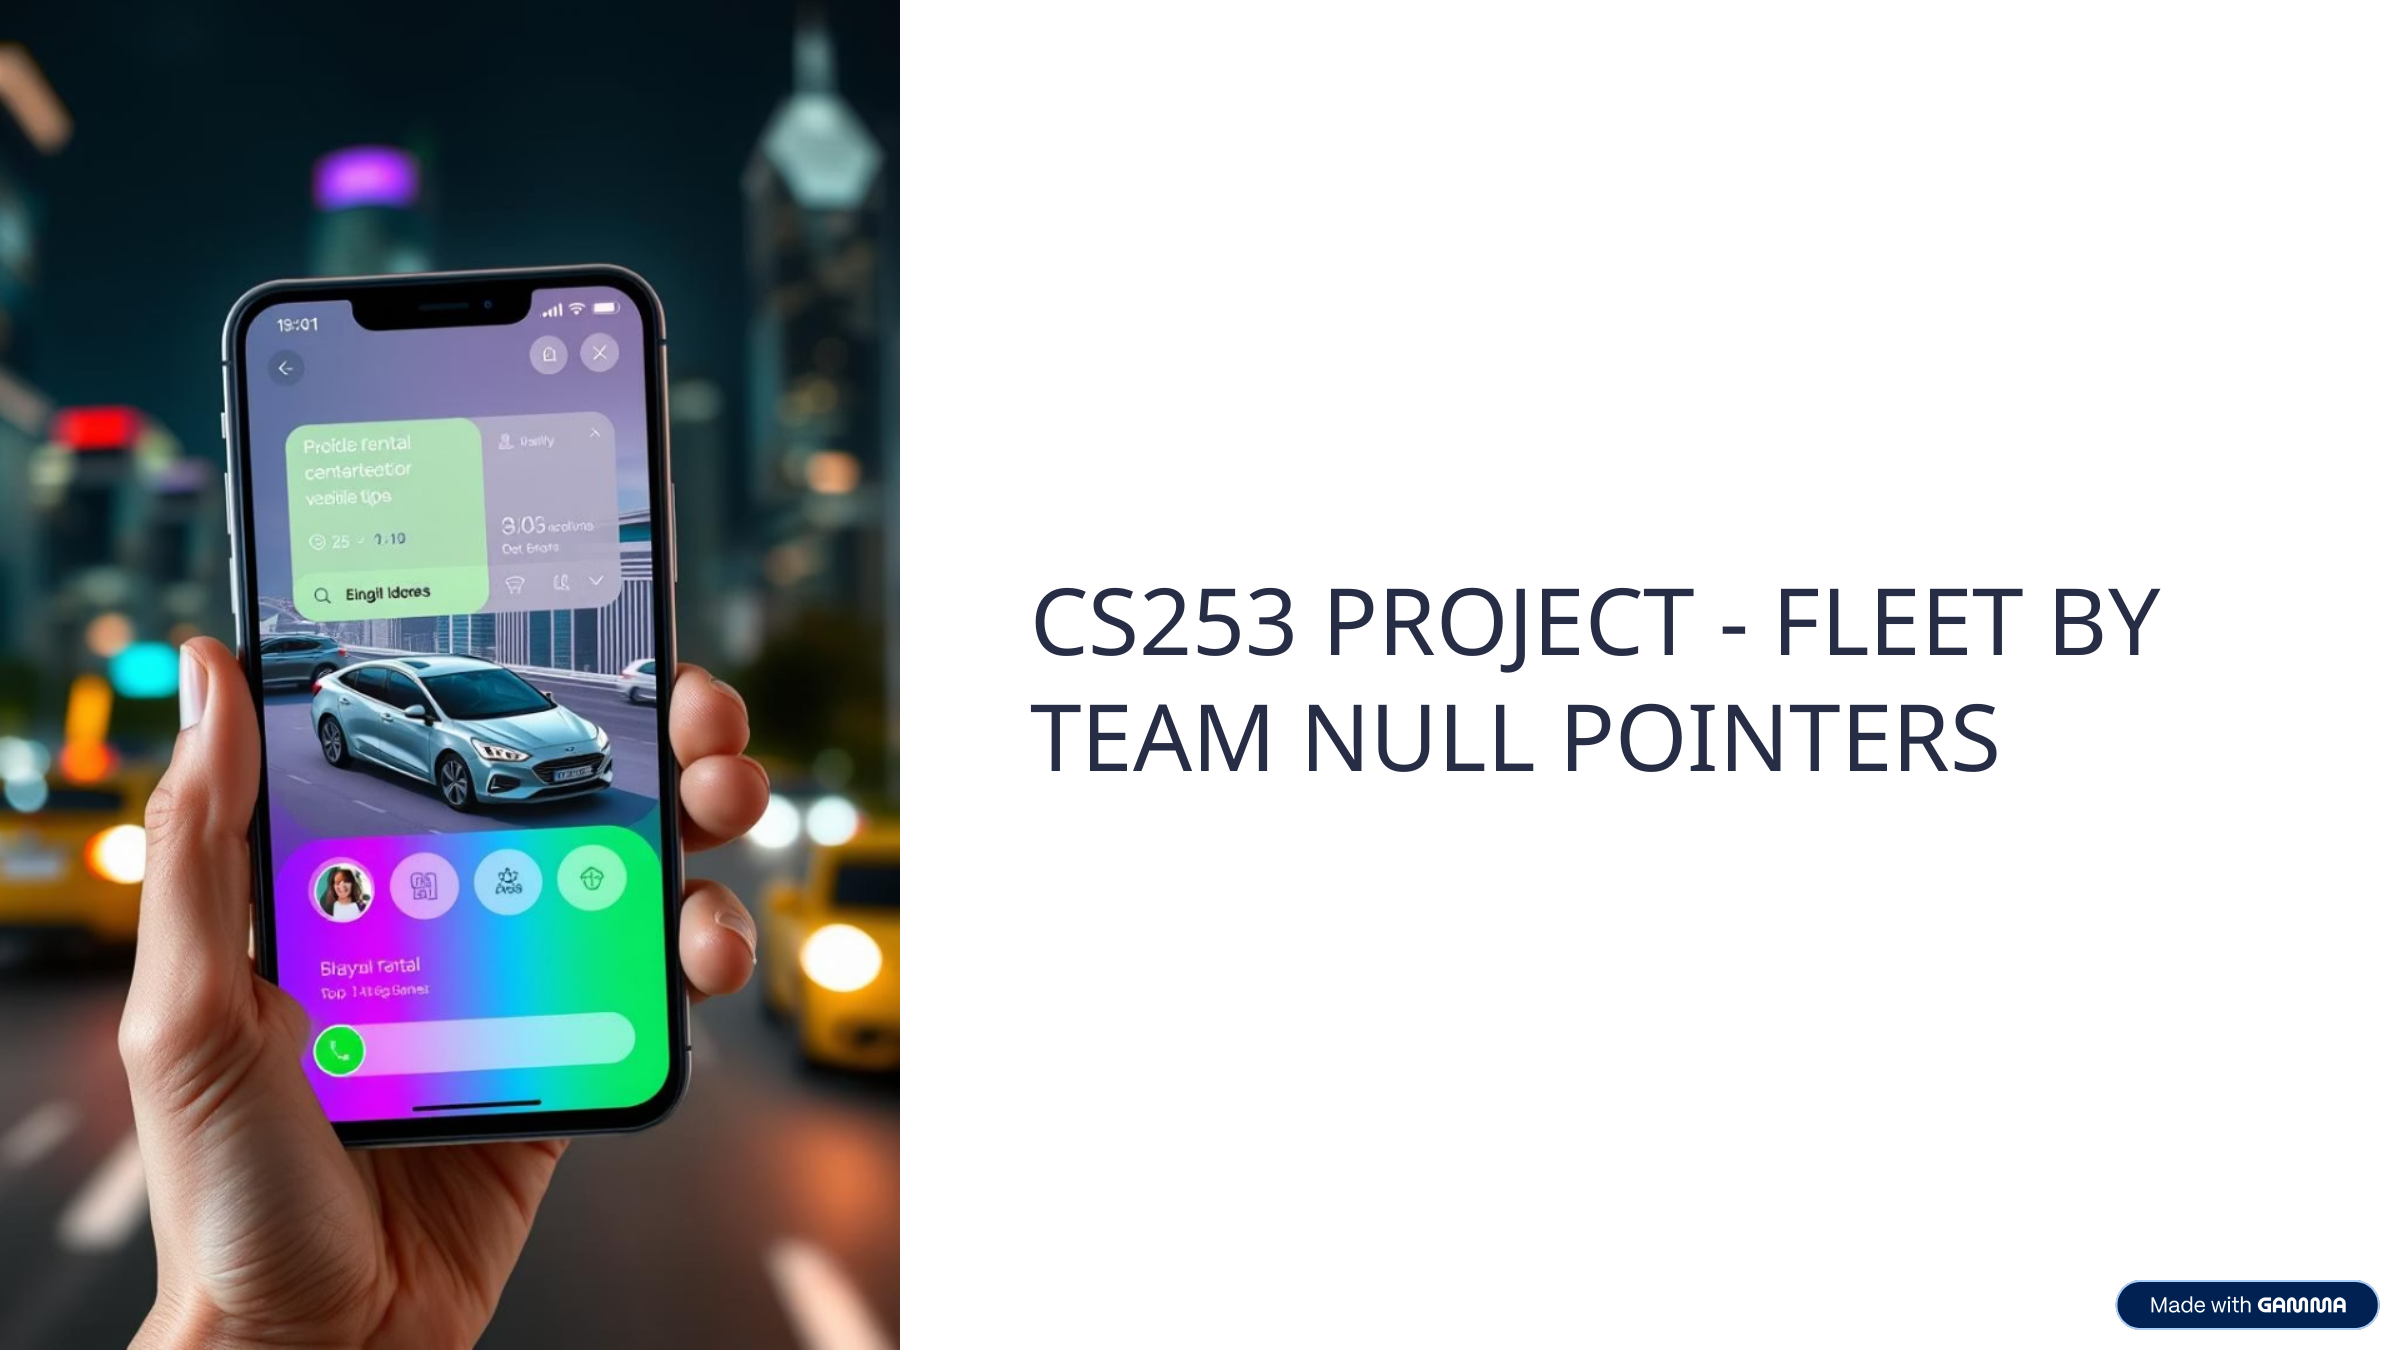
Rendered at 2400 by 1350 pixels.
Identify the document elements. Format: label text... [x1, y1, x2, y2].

text_box CS253 PROJECT - FLEET BY TEAM NULL POINTERS [1030, 558, 2270, 792]
picture [0, 0, 900, 1350]
picture [2106, 1271, 2389, 1339]
